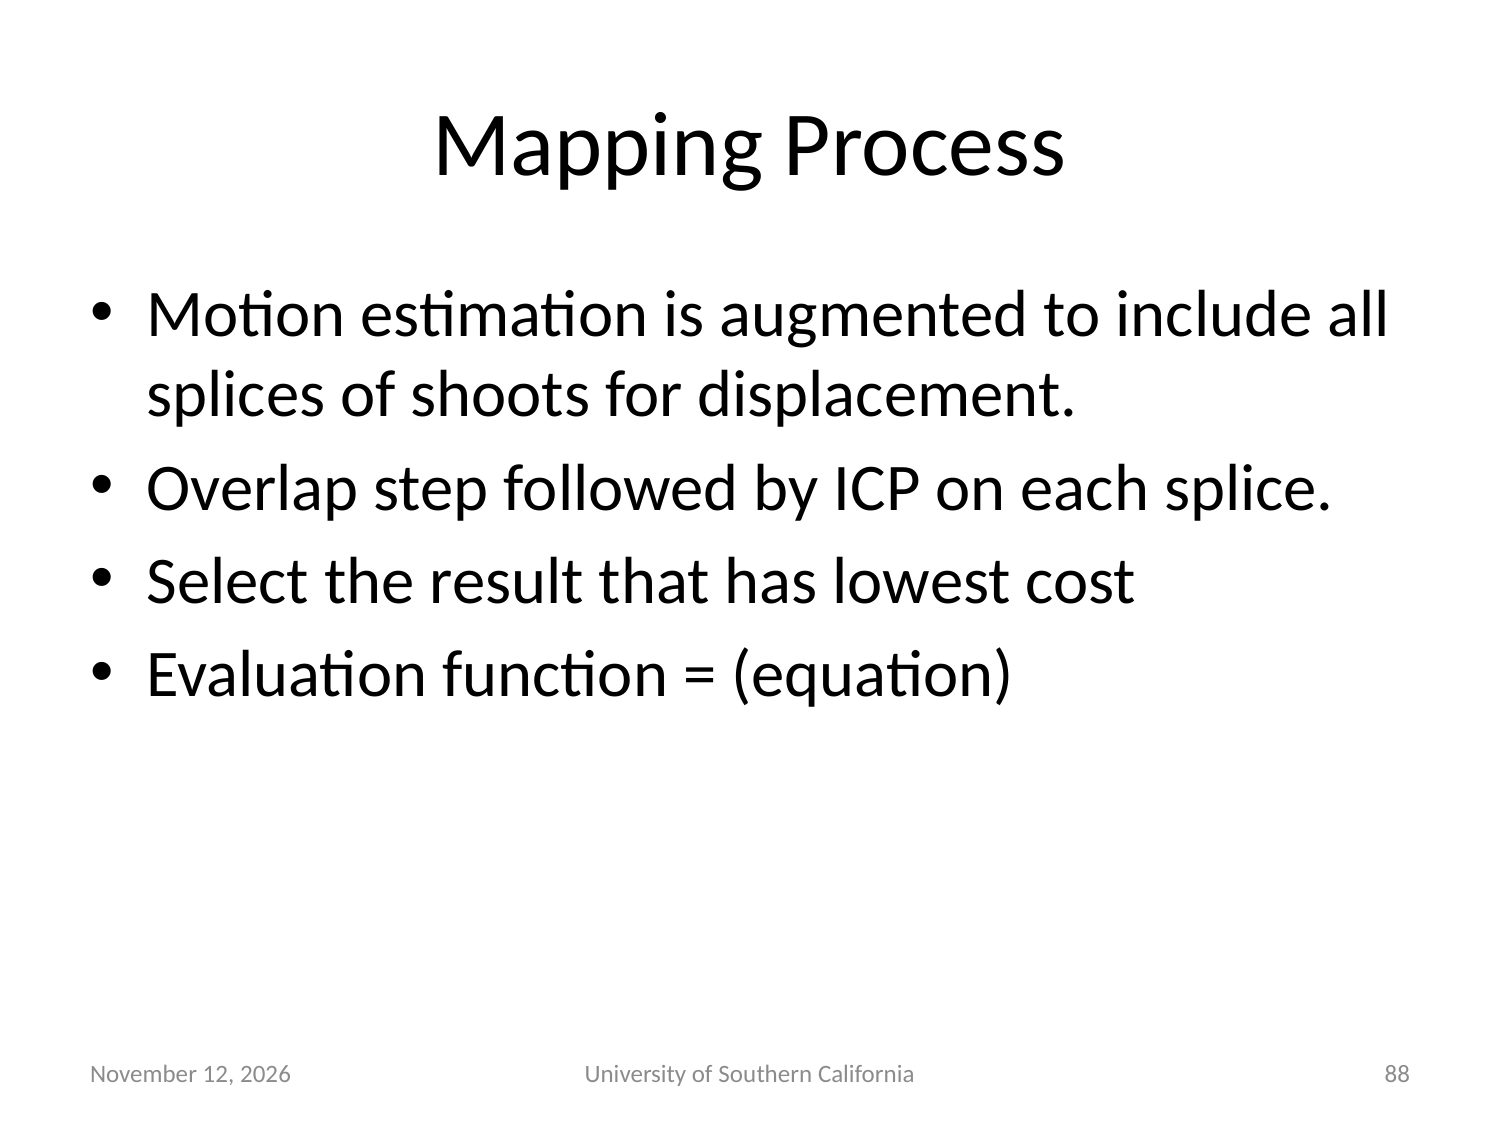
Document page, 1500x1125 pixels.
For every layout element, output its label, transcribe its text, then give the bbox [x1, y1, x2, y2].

slide_number 88 [1074, 1042, 1425, 1103]
footer University of Southern California [512, 1042, 988, 1103]
title Mapping Process [75, 45, 1425, 233]
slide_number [75, 1042, 425, 1103]
list Motion estimation is augmented to include all splices of shoots for displacement. Overlap step followed by ICP on each splice. Select the result that has lowest cost Evaluation function = (equation) [75, 262, 1425, 1005]
